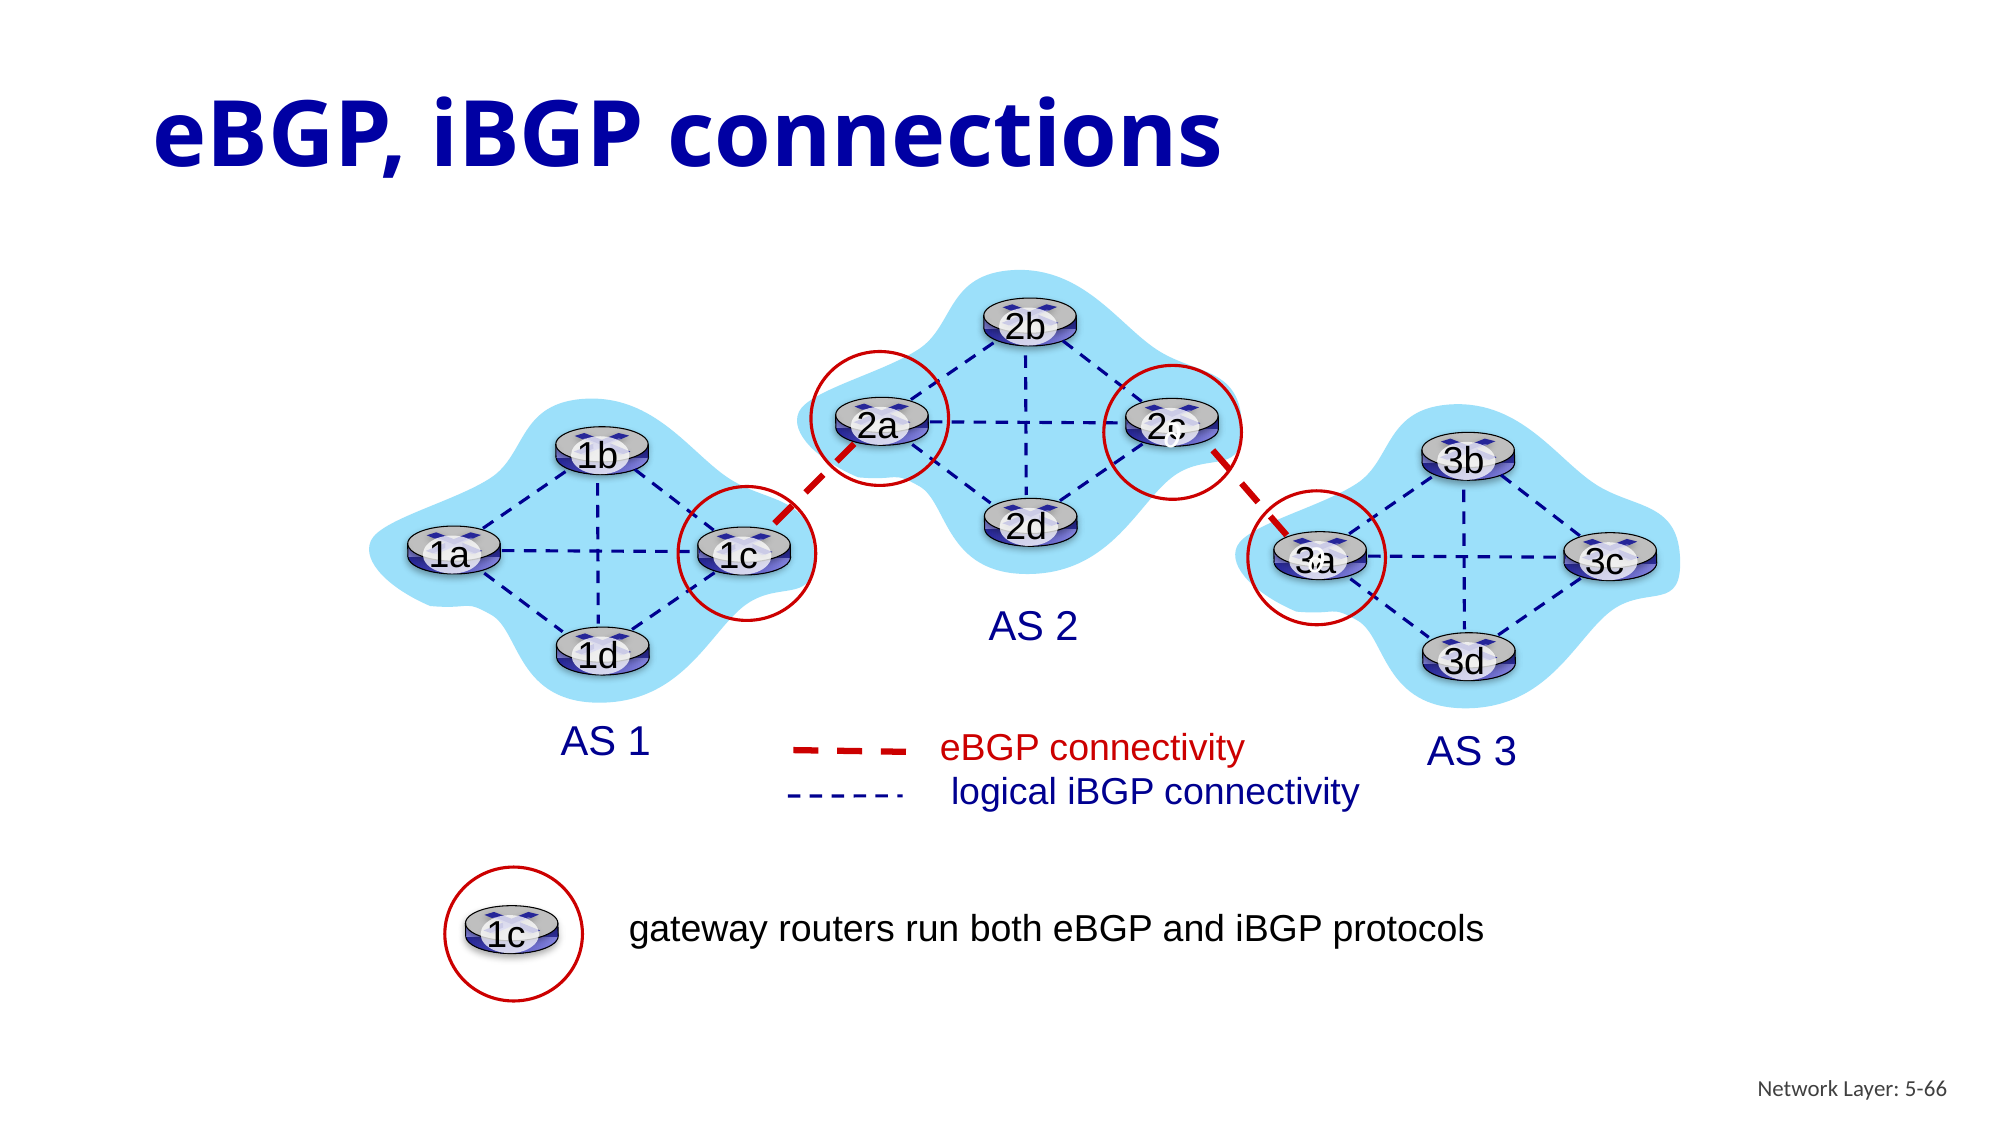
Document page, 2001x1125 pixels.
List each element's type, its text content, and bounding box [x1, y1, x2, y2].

slide_number Network Layer: 5- [1512, 1056, 1963, 1117]
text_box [444, 351, 1506, 1001]
title eBGP, iBGP connections [137, 63, 1863, 211]
text_box AS 3 [1506, 715, 1533, 781]
text_box [369, 500, 444, 607]
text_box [796, 269, 1243, 351]
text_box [1506, 404, 1681, 709]
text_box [407, 522, 444, 584]
